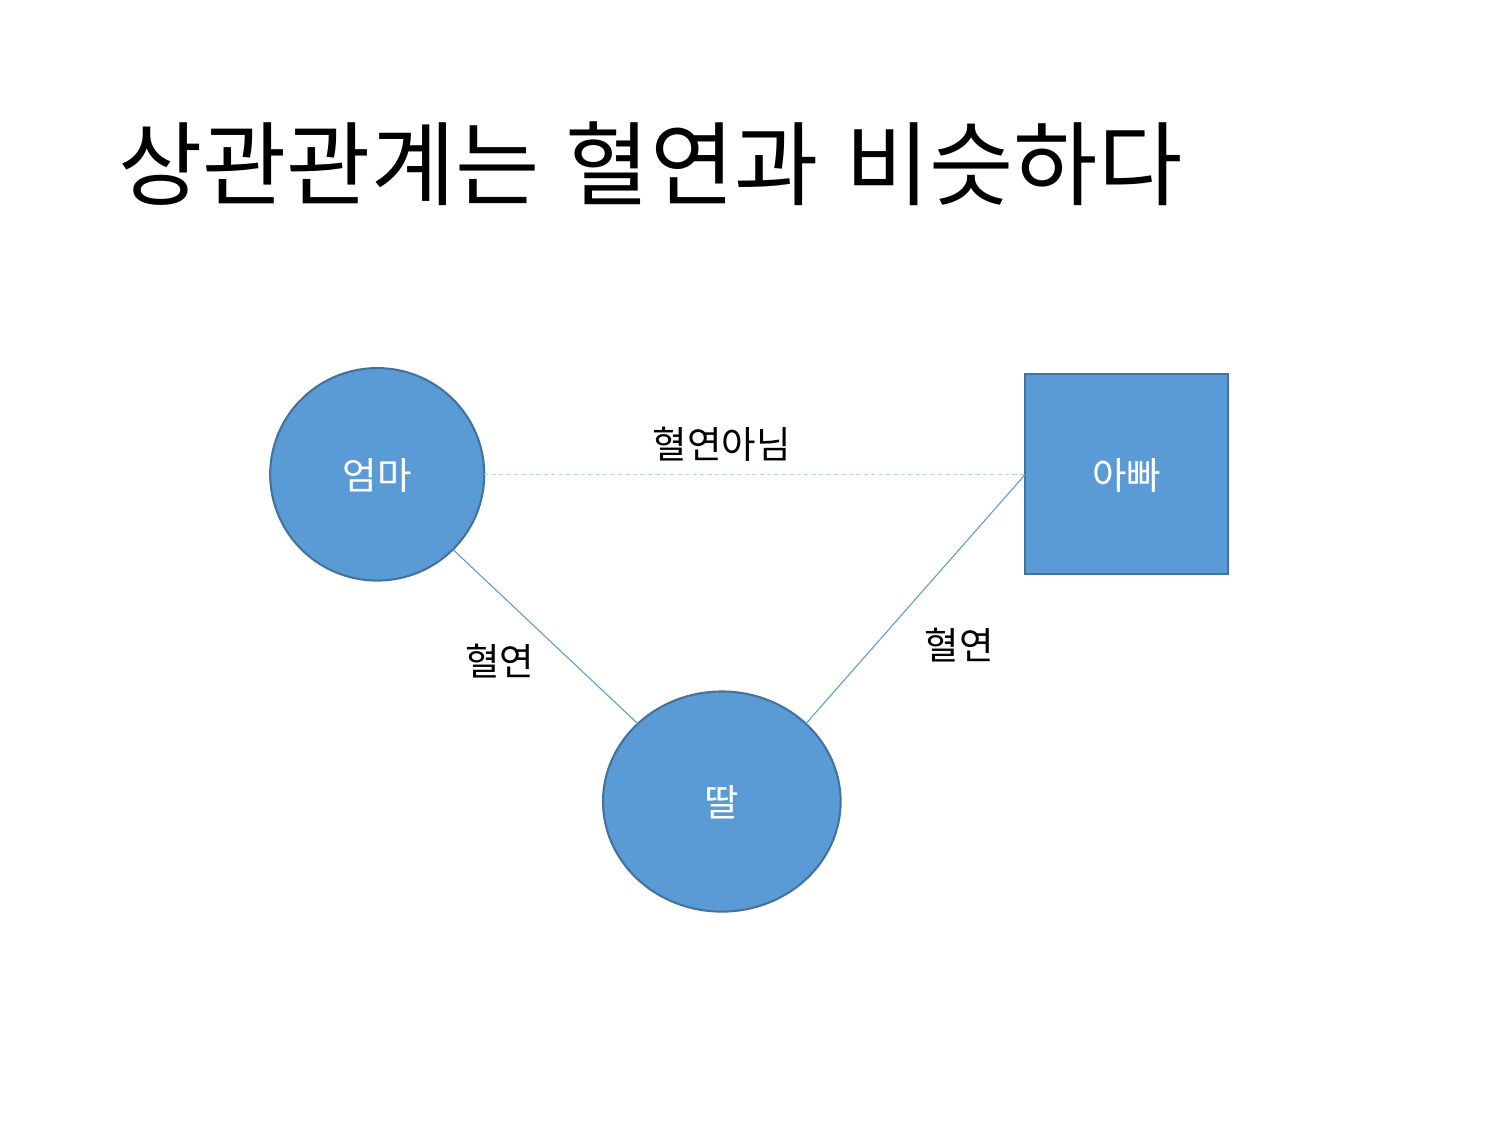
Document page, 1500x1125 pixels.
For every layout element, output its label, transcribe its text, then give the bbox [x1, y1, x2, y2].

text_box 엄마 [269, 367, 486, 582]
text_box 아빠 [1024, 373, 1229, 575]
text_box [452, 549, 638, 724]
title 상관관계는 혈연과 비슷하다 [103, 59, 1397, 278]
text_box 혈연아님 [637, 413, 806, 474]
text_box 딸 [601, 690, 842, 913]
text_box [805, 475, 1026, 724]
